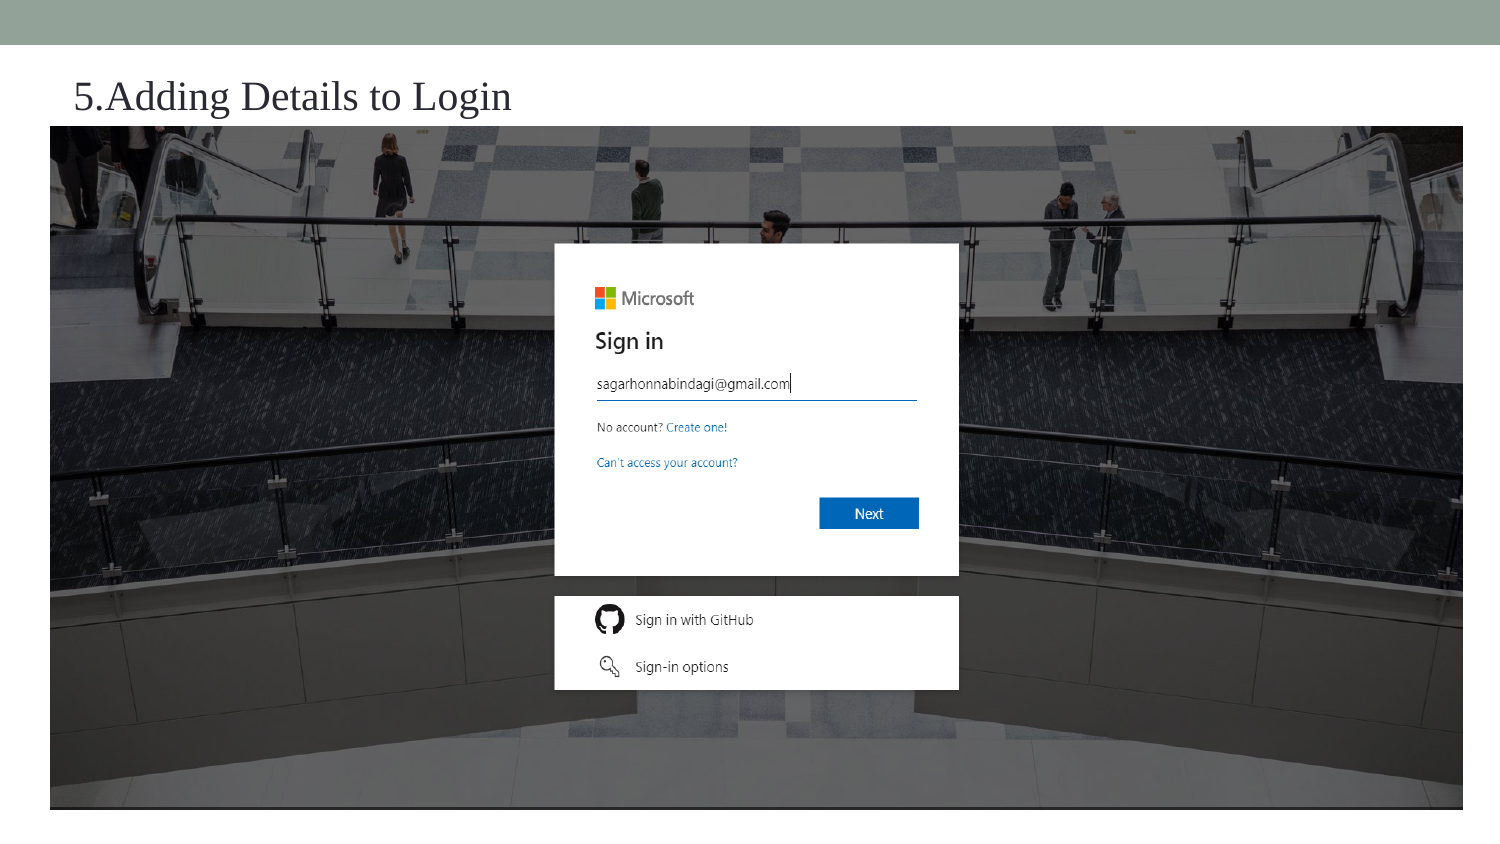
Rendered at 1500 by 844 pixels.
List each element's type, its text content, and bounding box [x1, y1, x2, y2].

text_box 5.Adding Details to Login [58, 61, 989, 123]
picture [49, 126, 1463, 810]
